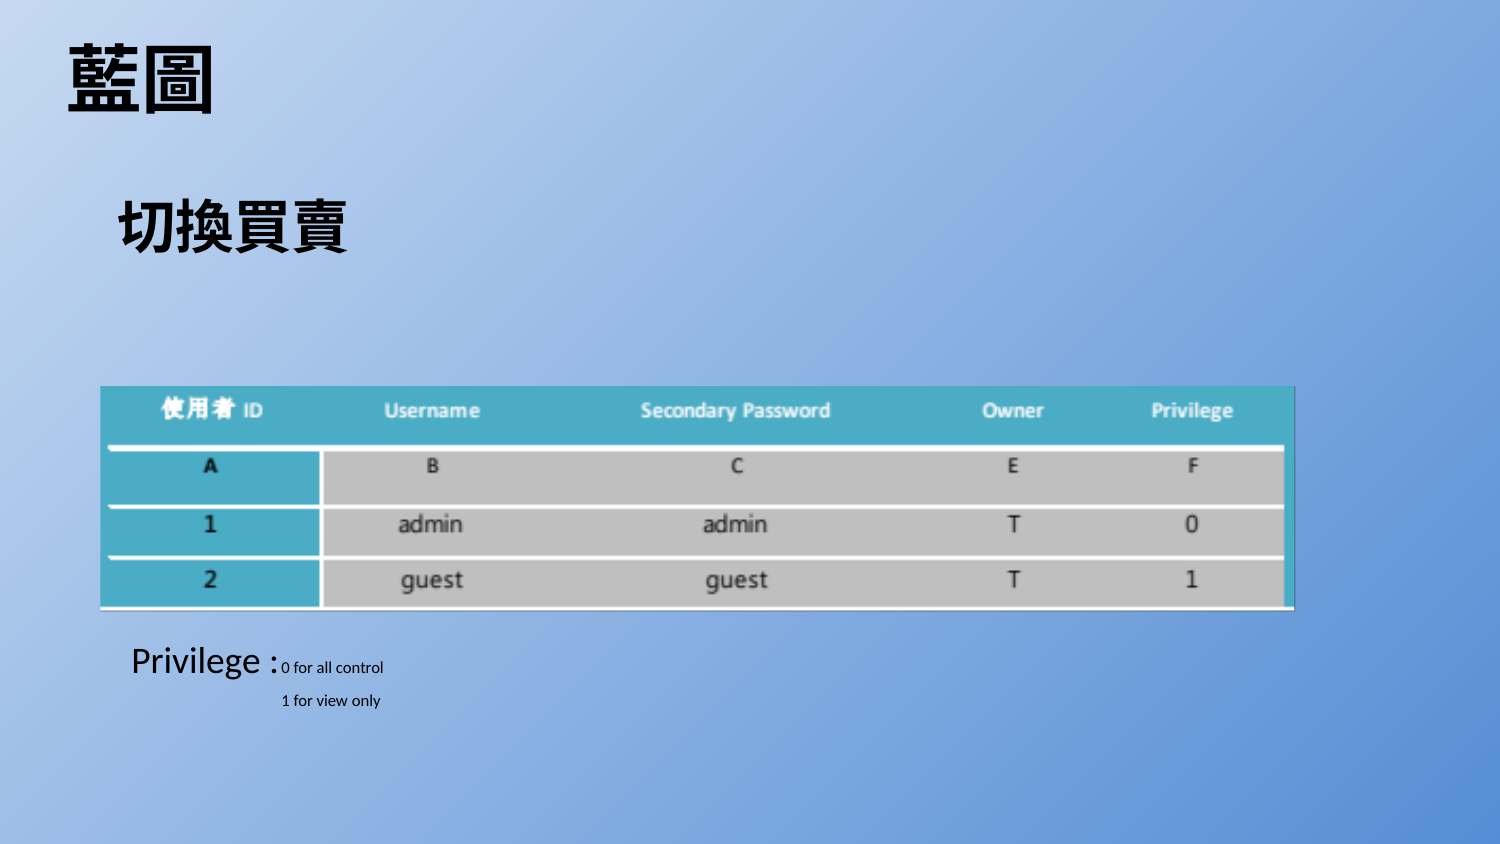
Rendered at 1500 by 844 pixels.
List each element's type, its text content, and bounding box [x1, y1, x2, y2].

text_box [100, 386, 1500, 682]
text_box 切換買賣 [102, 182, 366, 268]
title 藍圖 [51, 5, 1376, 151]
text_box Privilege : 0 for all control 1 for view only [0, 587, 567, 717]
